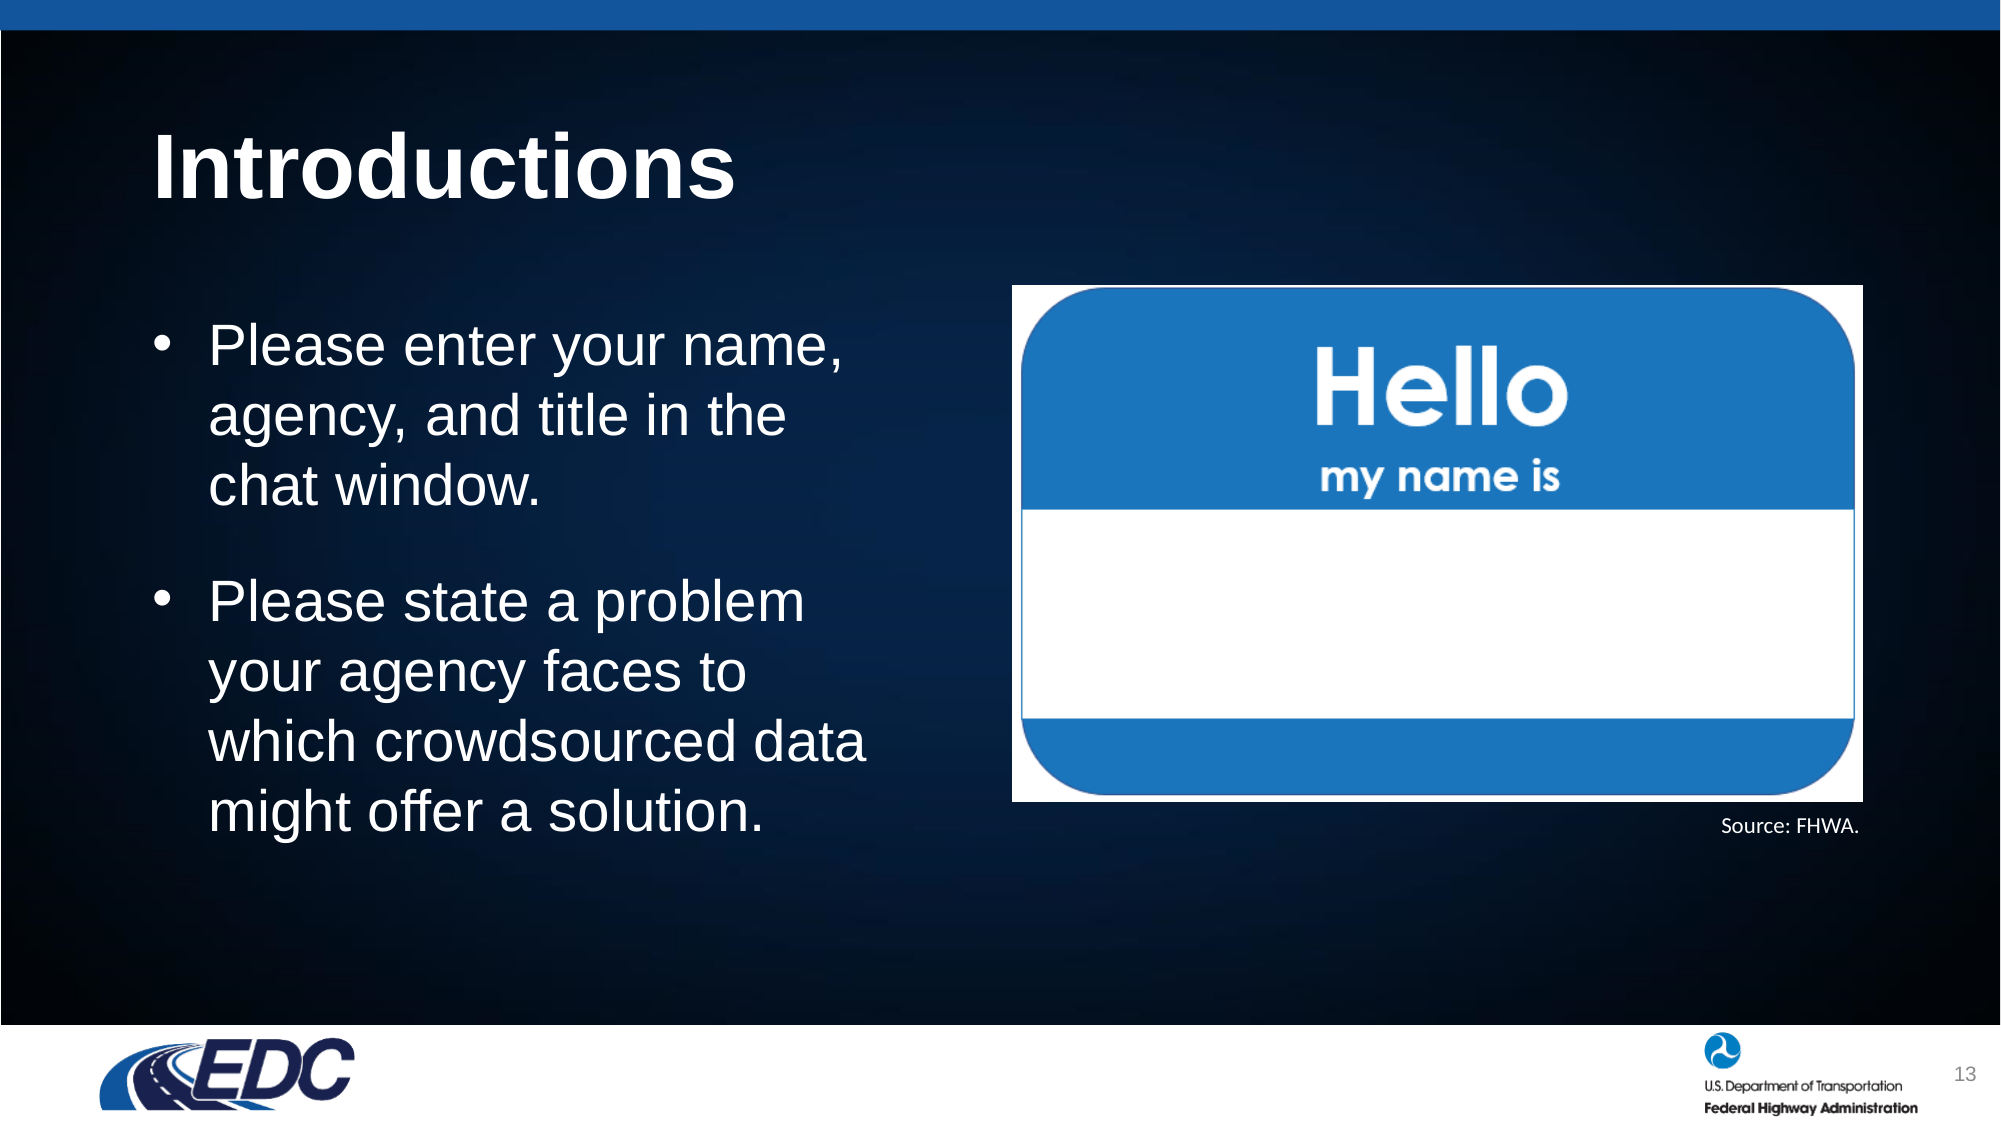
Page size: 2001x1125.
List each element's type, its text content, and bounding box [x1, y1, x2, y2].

text_box Source: FHWA. [1627, 803, 1875, 846]
list Please enter your name, agency, and title in the chat window. Please state a problem your agency faces to which crowdsourced data might offer a solution. [137, 299, 926, 1014]
picture [1, 0, 2001, 1125]
slide_number 13 [1916, 1042, 1992, 1103]
picture [97, 1035, 357, 1114]
title Introductions [137, 59, 1863, 278]
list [1012, 285, 1863, 802]
